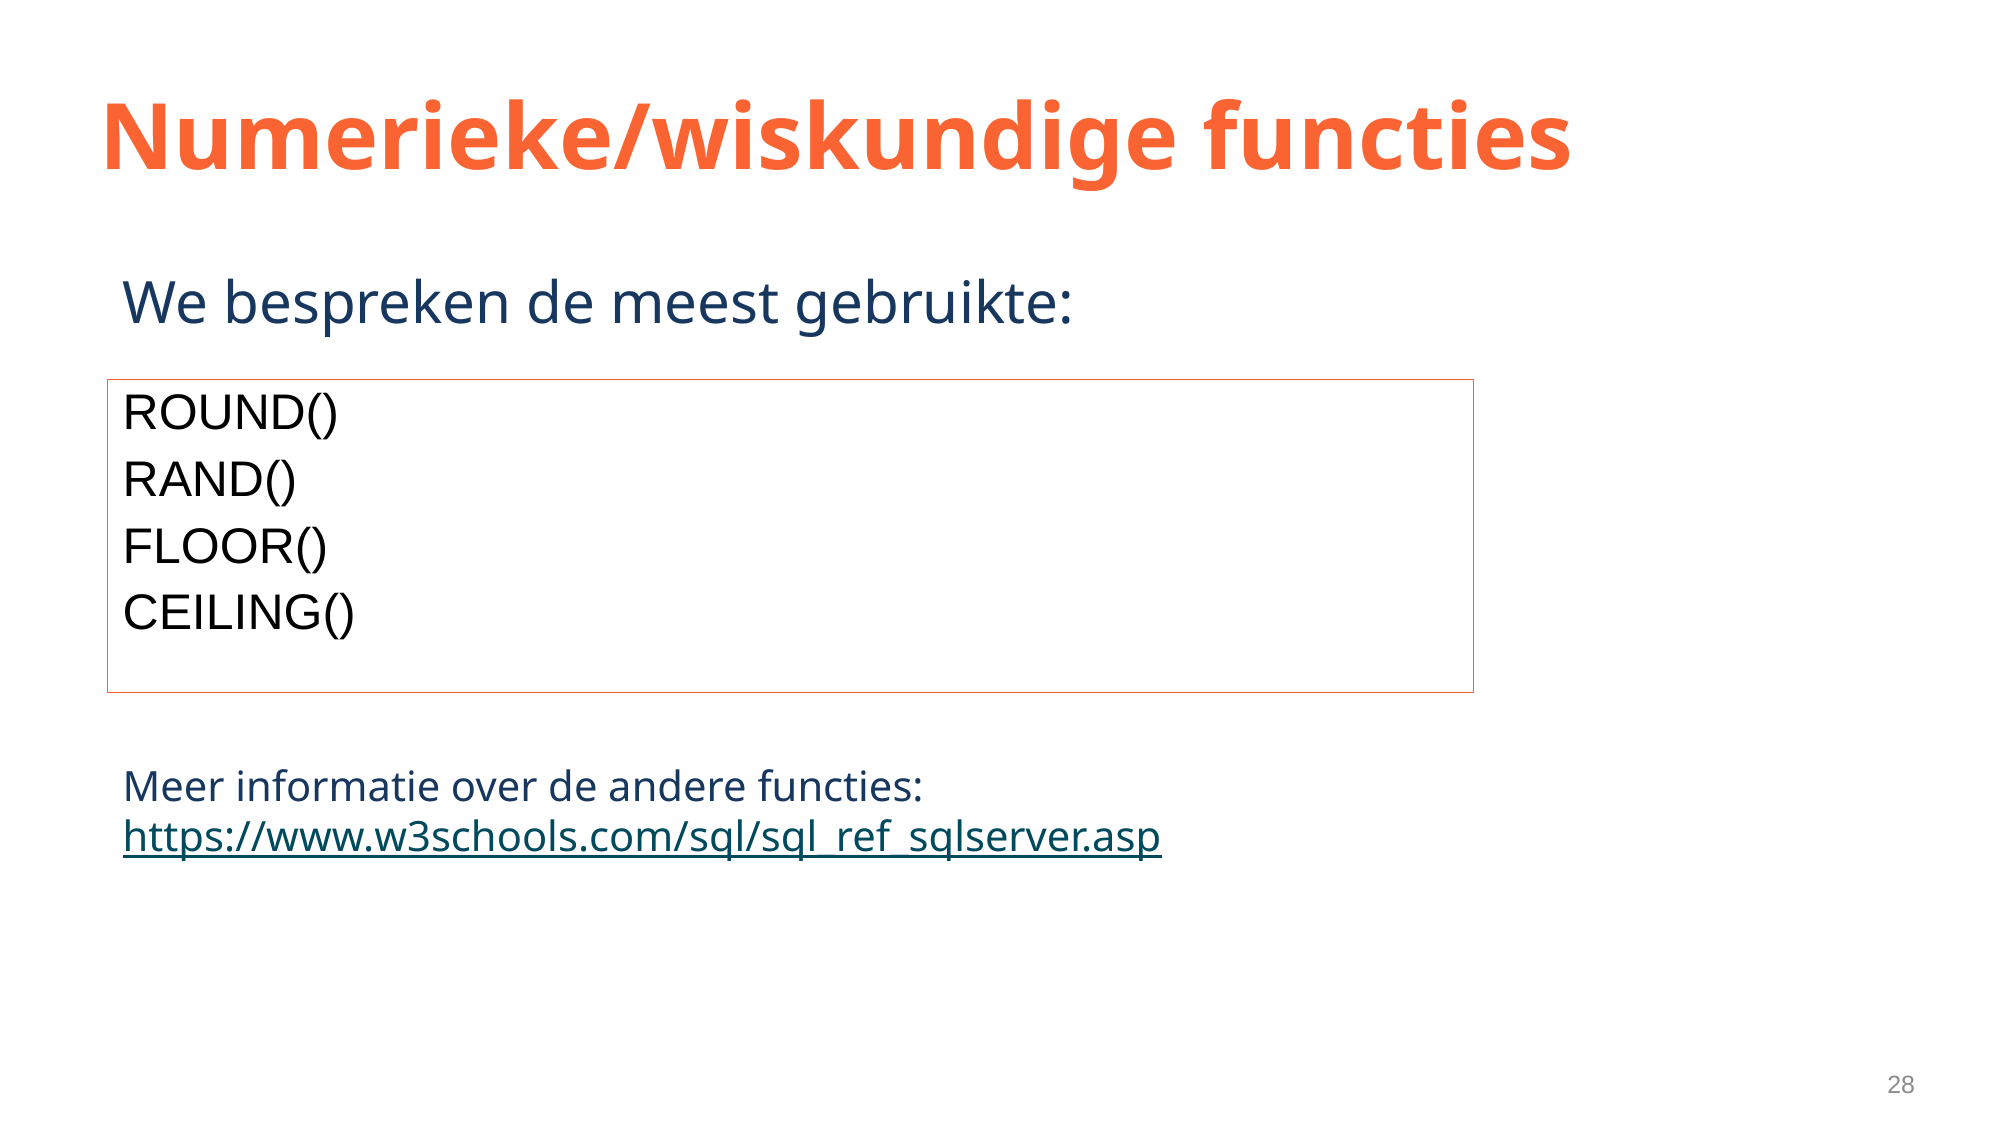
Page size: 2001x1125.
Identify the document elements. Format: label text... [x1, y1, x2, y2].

text_box Meer informatie over de andere functies: https://www.w3schools.com/sql/sql_ref_sqlserver.asp [107, 752, 1608, 867]
title Numerieke/wiskundige functies [84, 49, 1916, 233]
text_box We bespreken de meest gebruikte: [107, 258, 1608, 373]
slide_number 28 [1815, 1061, 1916, 1107]
list ROUND() RAND() FLOOR() CEILING() [107, 379, 1474, 693]
